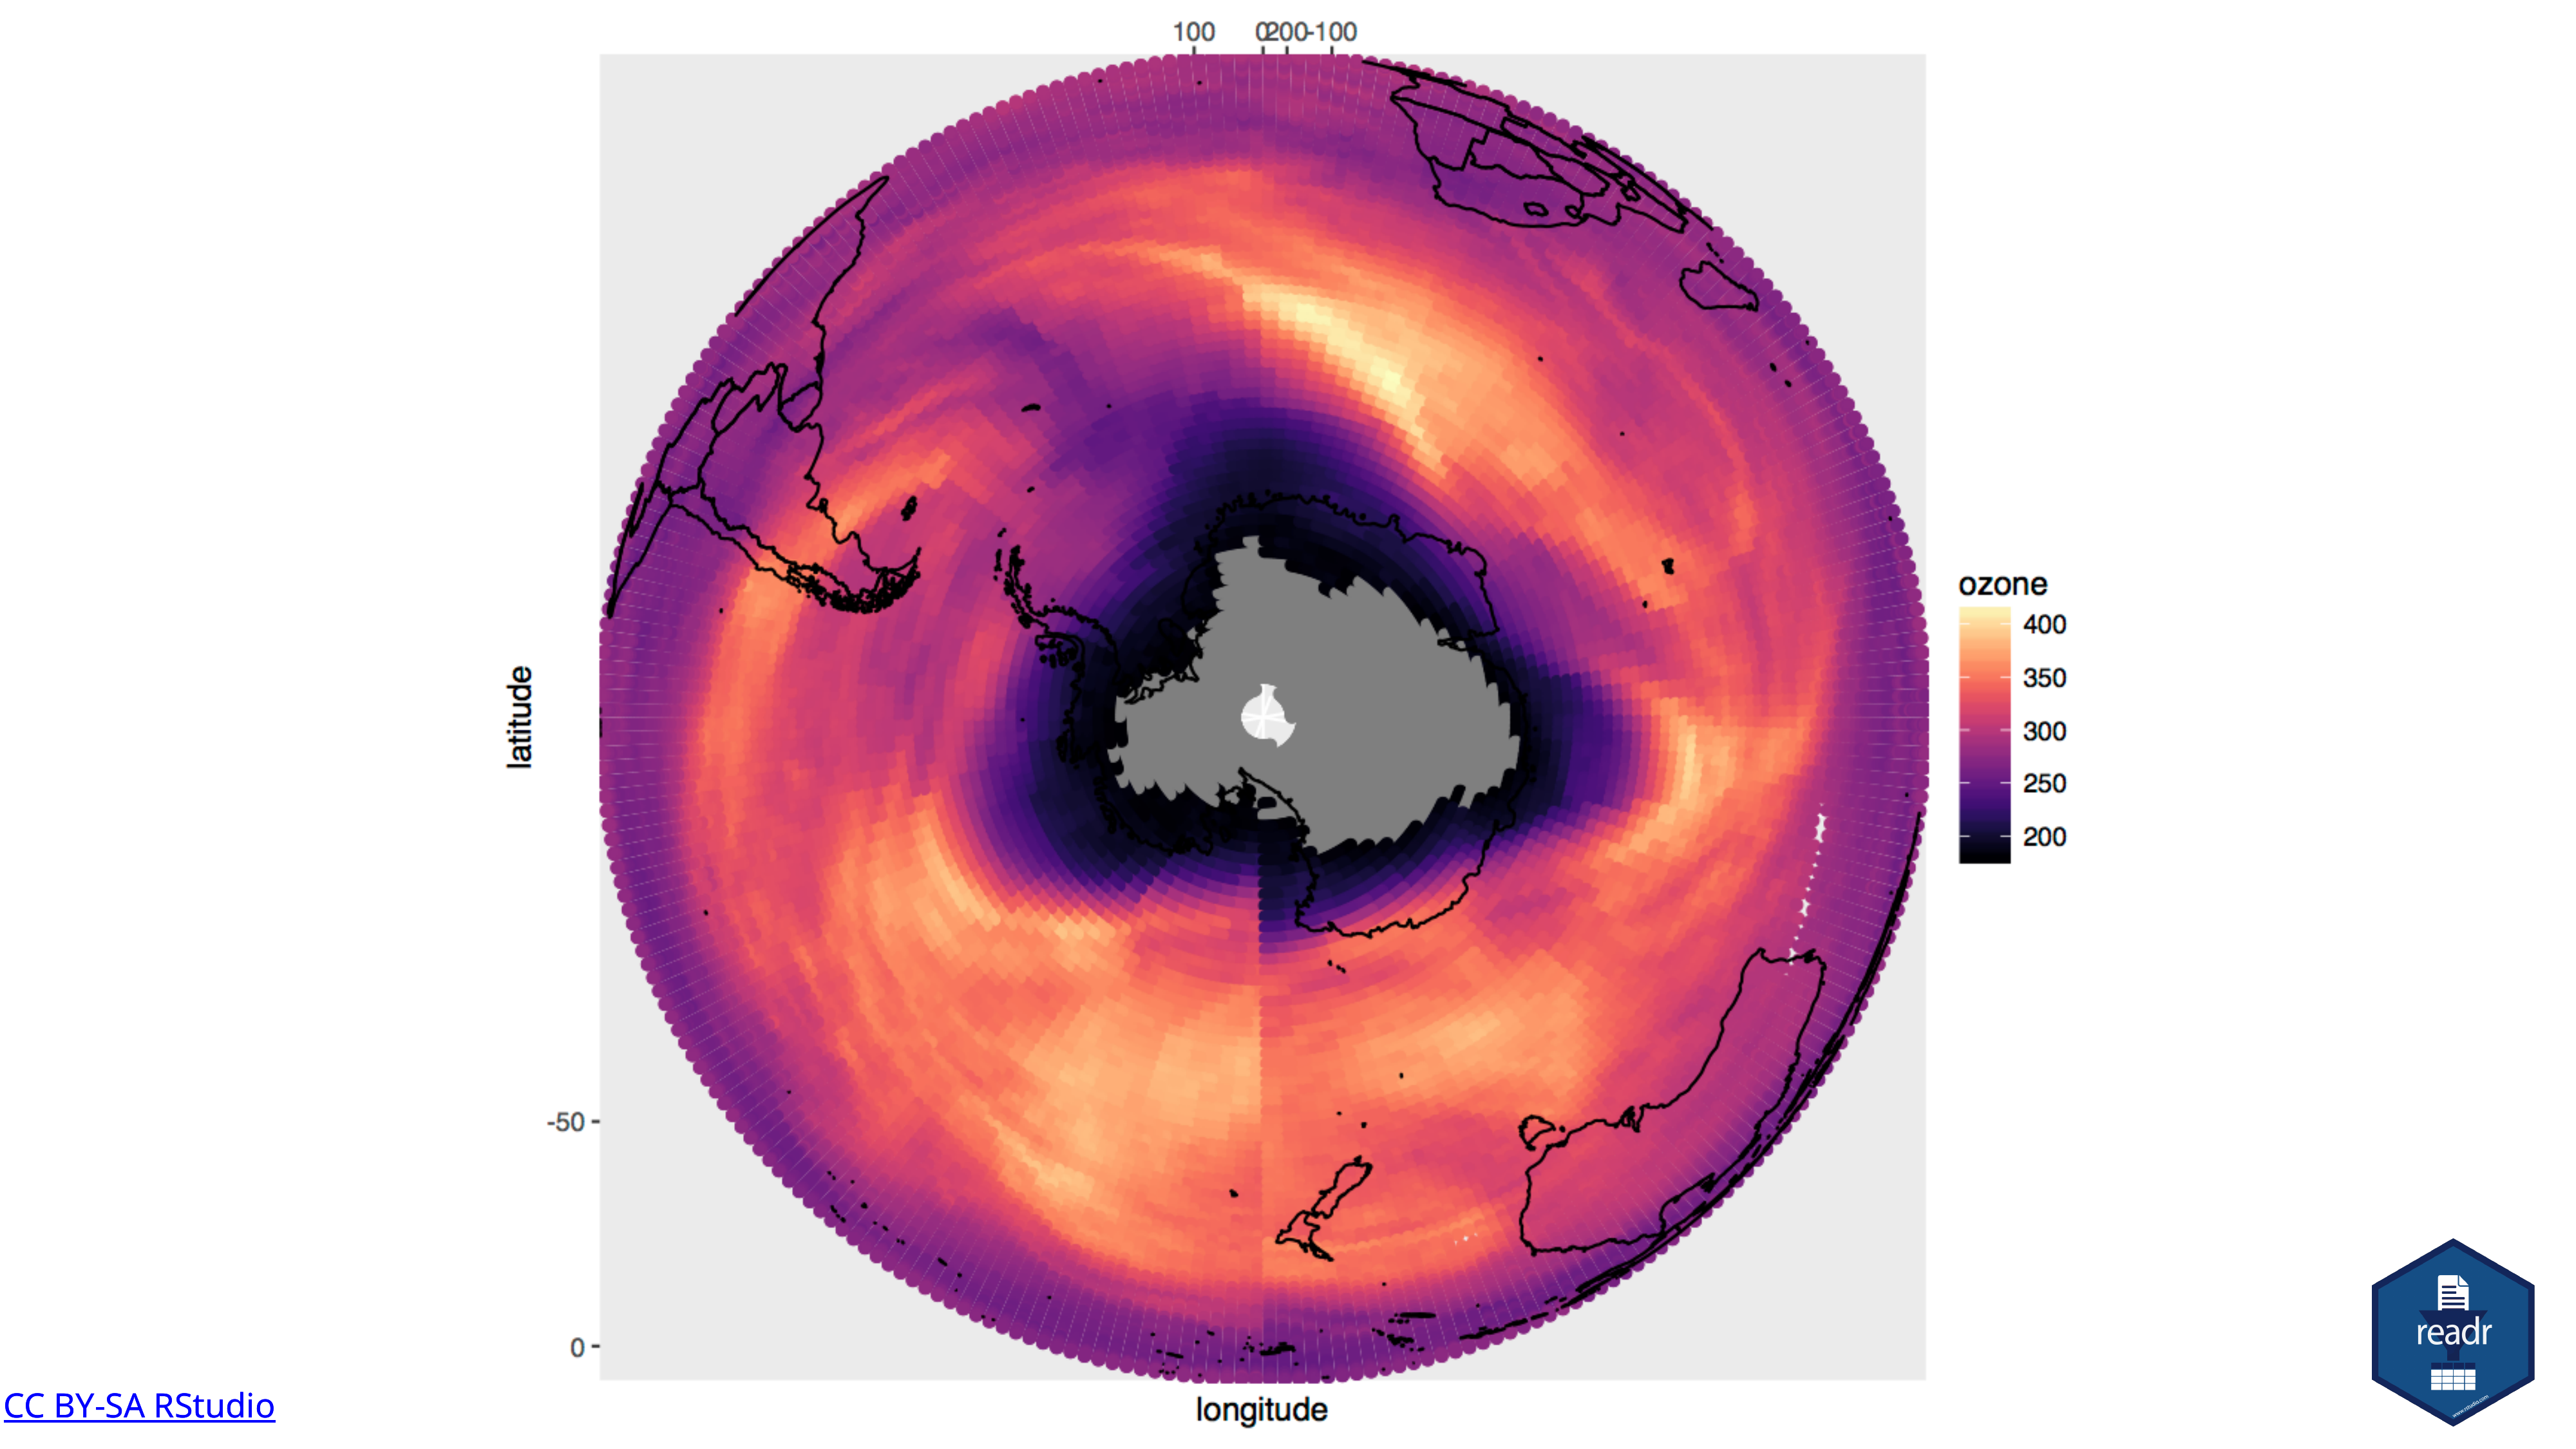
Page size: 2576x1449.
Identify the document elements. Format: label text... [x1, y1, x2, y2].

picture [2371, 1238, 2535, 1427]
text_box CC BY-SA RStudio [0, 1376, 283, 1437]
picture [491, 0, 2085, 1449]
